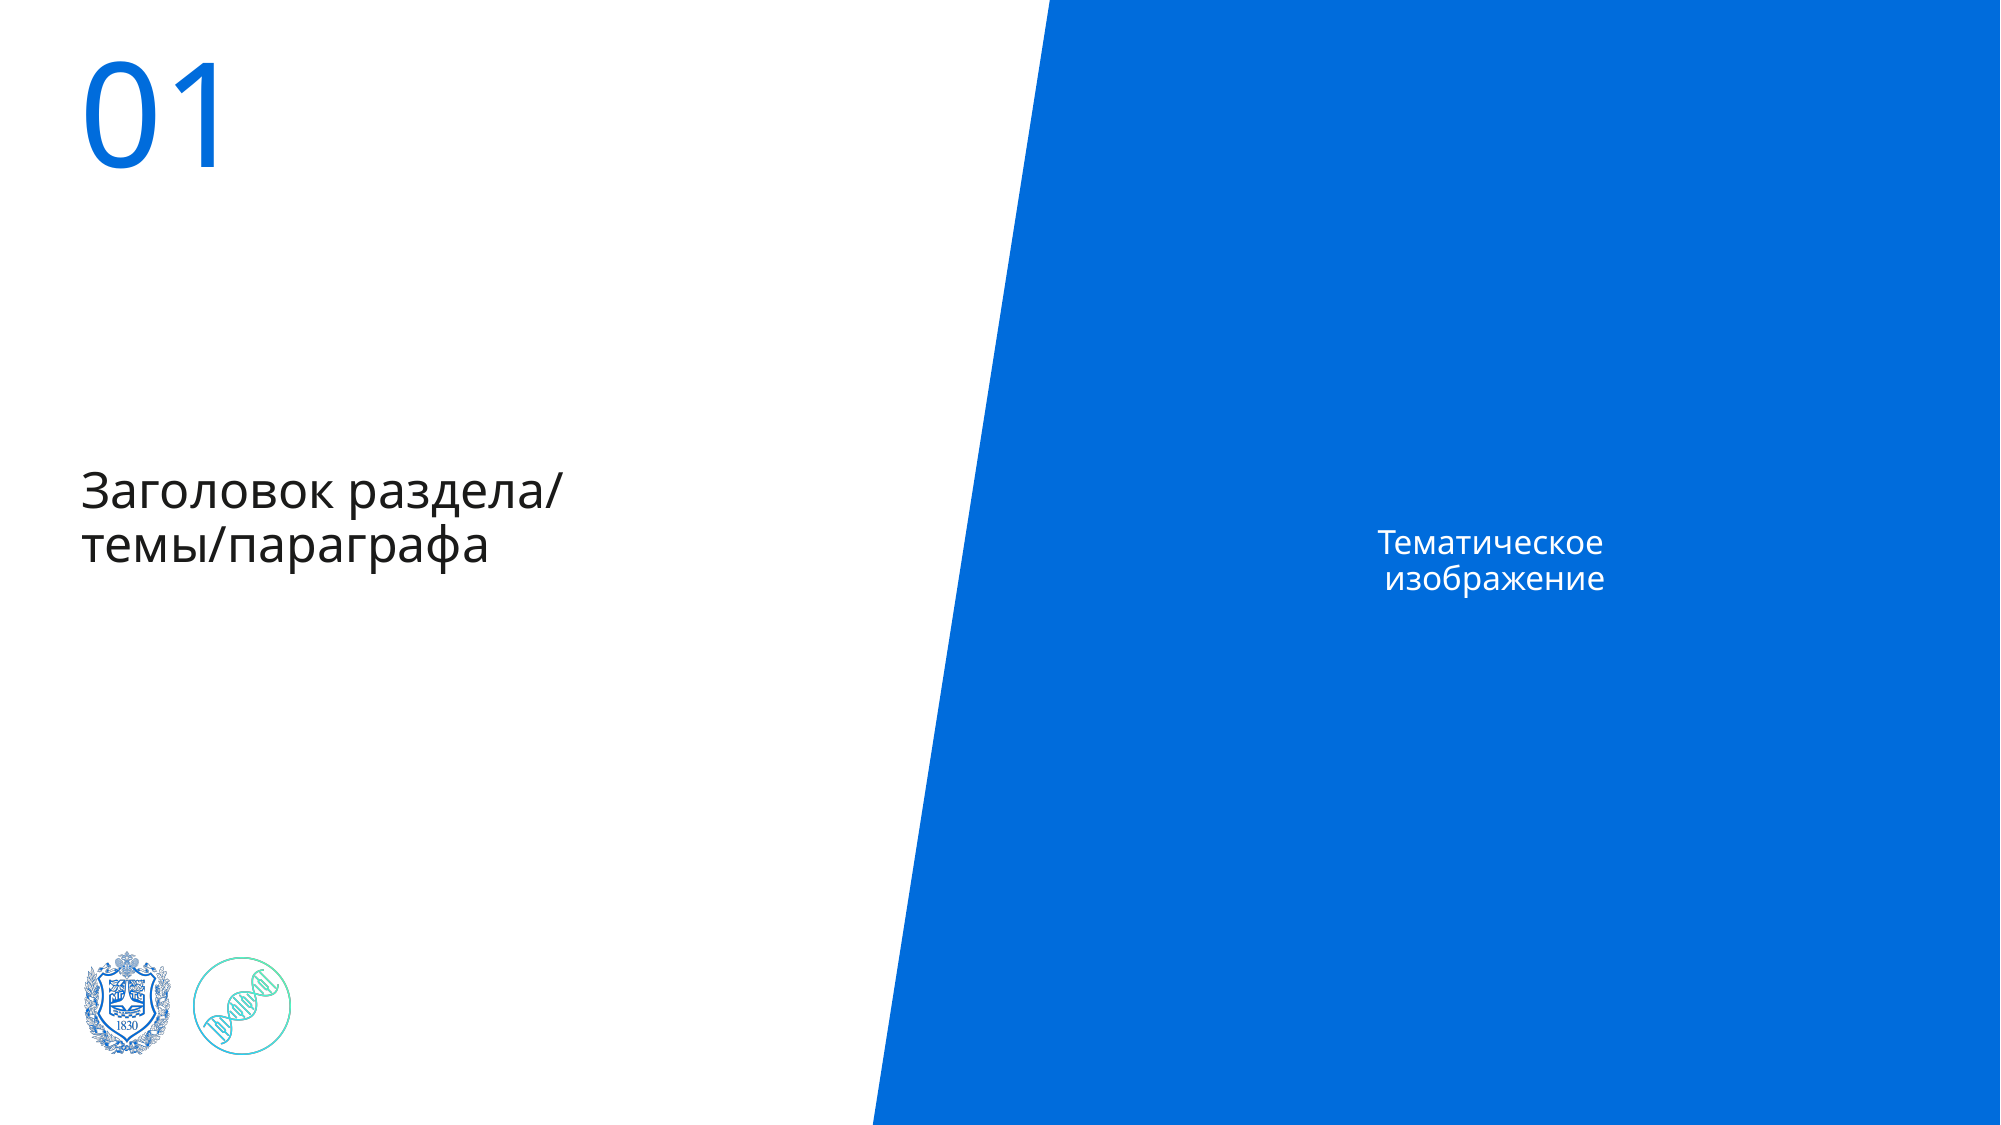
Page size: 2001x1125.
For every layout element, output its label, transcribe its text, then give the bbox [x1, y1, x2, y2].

text_box 01 [64, 34, 385, 207]
text_box Заголовок раздела/ темы/параграфа [66, 458, 824, 582]
text_box Тематическое изображение [1311, 518, 1679, 606]
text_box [67, 943, 291, 1063]
text_box [871, 0, 2000, 1125]
